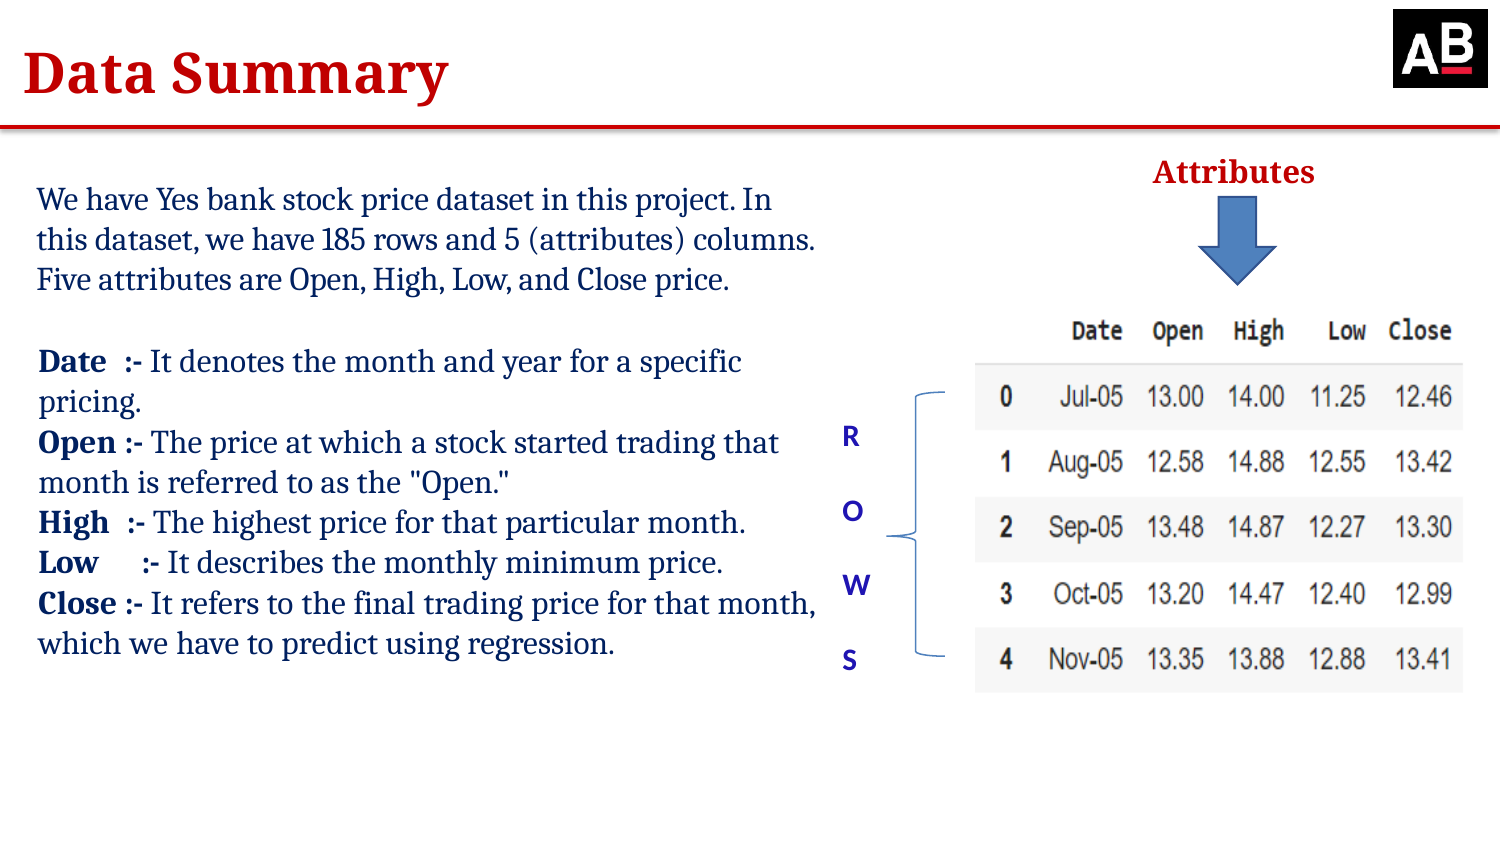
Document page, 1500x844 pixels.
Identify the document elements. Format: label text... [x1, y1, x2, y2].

text_box Attributes [1141, 146, 1363, 196]
picture [1393, 9, 1488, 88]
text_box We have Yes bank stock price dataset in this project. In this dataset, we have 185 rows and 5 (attributes) columns. Five attributes are Open, High, Low, and Close price. Date :- It denotes the month and year for a specific pricing. Open :- The price at which a stock started trading that month is referred to as the "Open." High :- The highest price for that particular month. Low :- It describes the monthly minimum price. Close :- It refers to the final trading price for that month, which we have to predict using regression. [24, 171, 832, 712]
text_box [0, 122, 1500, 138]
text_box R O W S [831, 371, 883, 683]
text_box [886, 392, 945, 657]
picture [974, 309, 1500, 698]
text_box Data Summary [12, 31, 725, 111]
text_box [1199, 196, 1275, 285]
